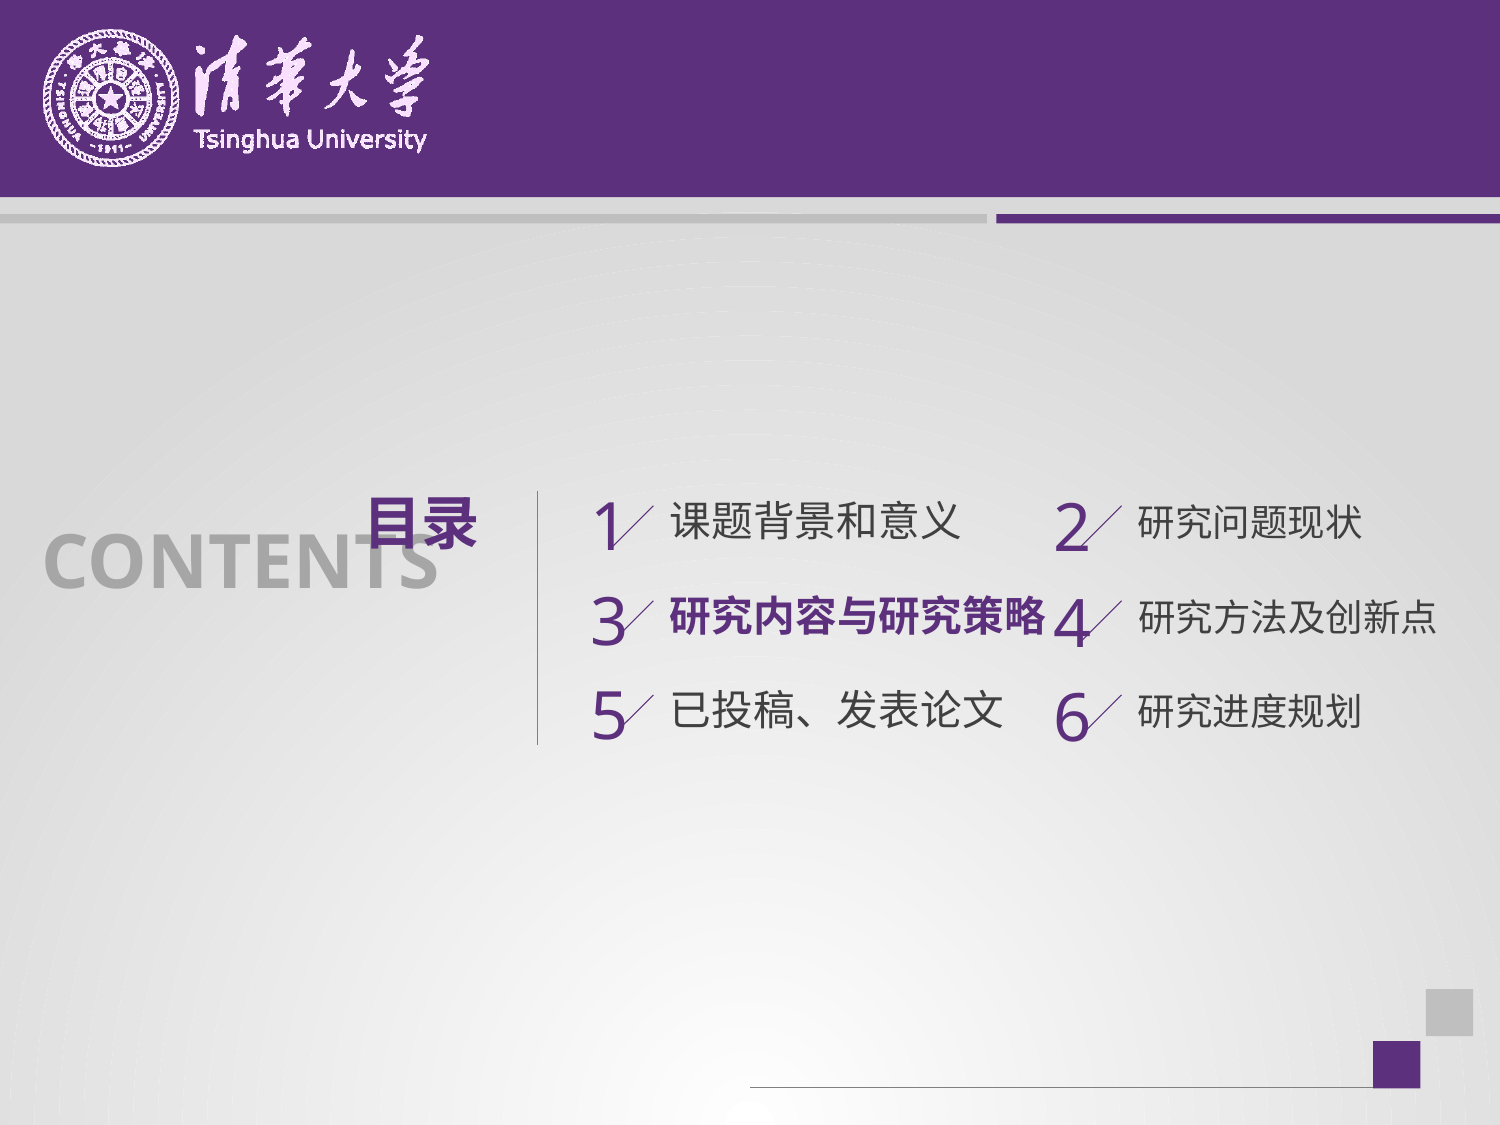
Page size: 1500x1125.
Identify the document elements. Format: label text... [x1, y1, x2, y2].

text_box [0, 214, 1500, 224]
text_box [612, 505, 654, 547]
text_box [1081, 505, 1122, 547]
text_box 研究方法及创新点 [1123, 586, 1453, 647]
text_box [1425, 988, 1474, 1037]
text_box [1081, 600, 1122, 642]
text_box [1081, 694, 1122, 736]
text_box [612, 694, 654, 736]
text_box [1372, 1040, 1421, 1087]
text_box 研究进度规划 [1122, 680, 1378, 741]
text_box 4 [1038, 572, 1107, 667]
text_box 研究内容与研究策略 [655, 582, 1038, 648]
text_box 6 [1038, 667, 1107, 762]
text_box [471, 0, 1500, 198]
text_box 目录 [348, 478, 496, 564]
text_box CONTENTS [26, 505, 537, 611]
text_box 已投稿、发表论文 [655, 676, 1019, 742]
text_box 1 [575, 476, 644, 571]
text_box 课题背景和意义 [654, 487, 977, 552]
text_box 5 [575, 665, 644, 761]
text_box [612, 600, 654, 642]
text_box 研究问题现状 [1122, 491, 1378, 551]
text_box 2 [1038, 477, 1107, 572]
text_box 3 [575, 571, 644, 665]
picture [0, 0, 471, 200]
